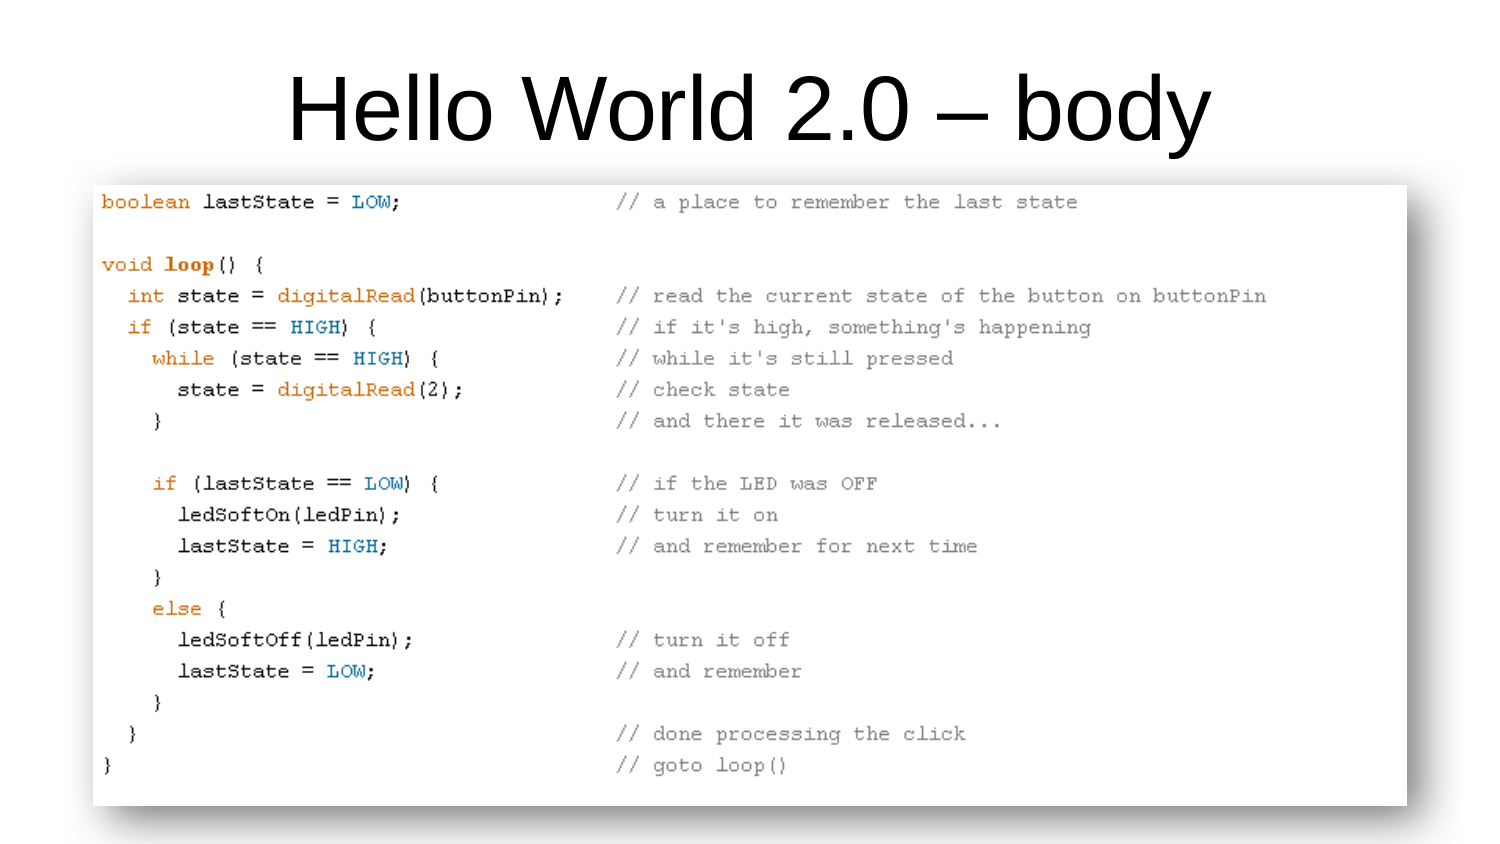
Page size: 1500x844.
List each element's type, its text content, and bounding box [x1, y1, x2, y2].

title Hello World 2.0 – body [75, 33, 1425, 175]
picture [93, 185, 1407, 807]
text_box [0, 0, 1500, 844]
